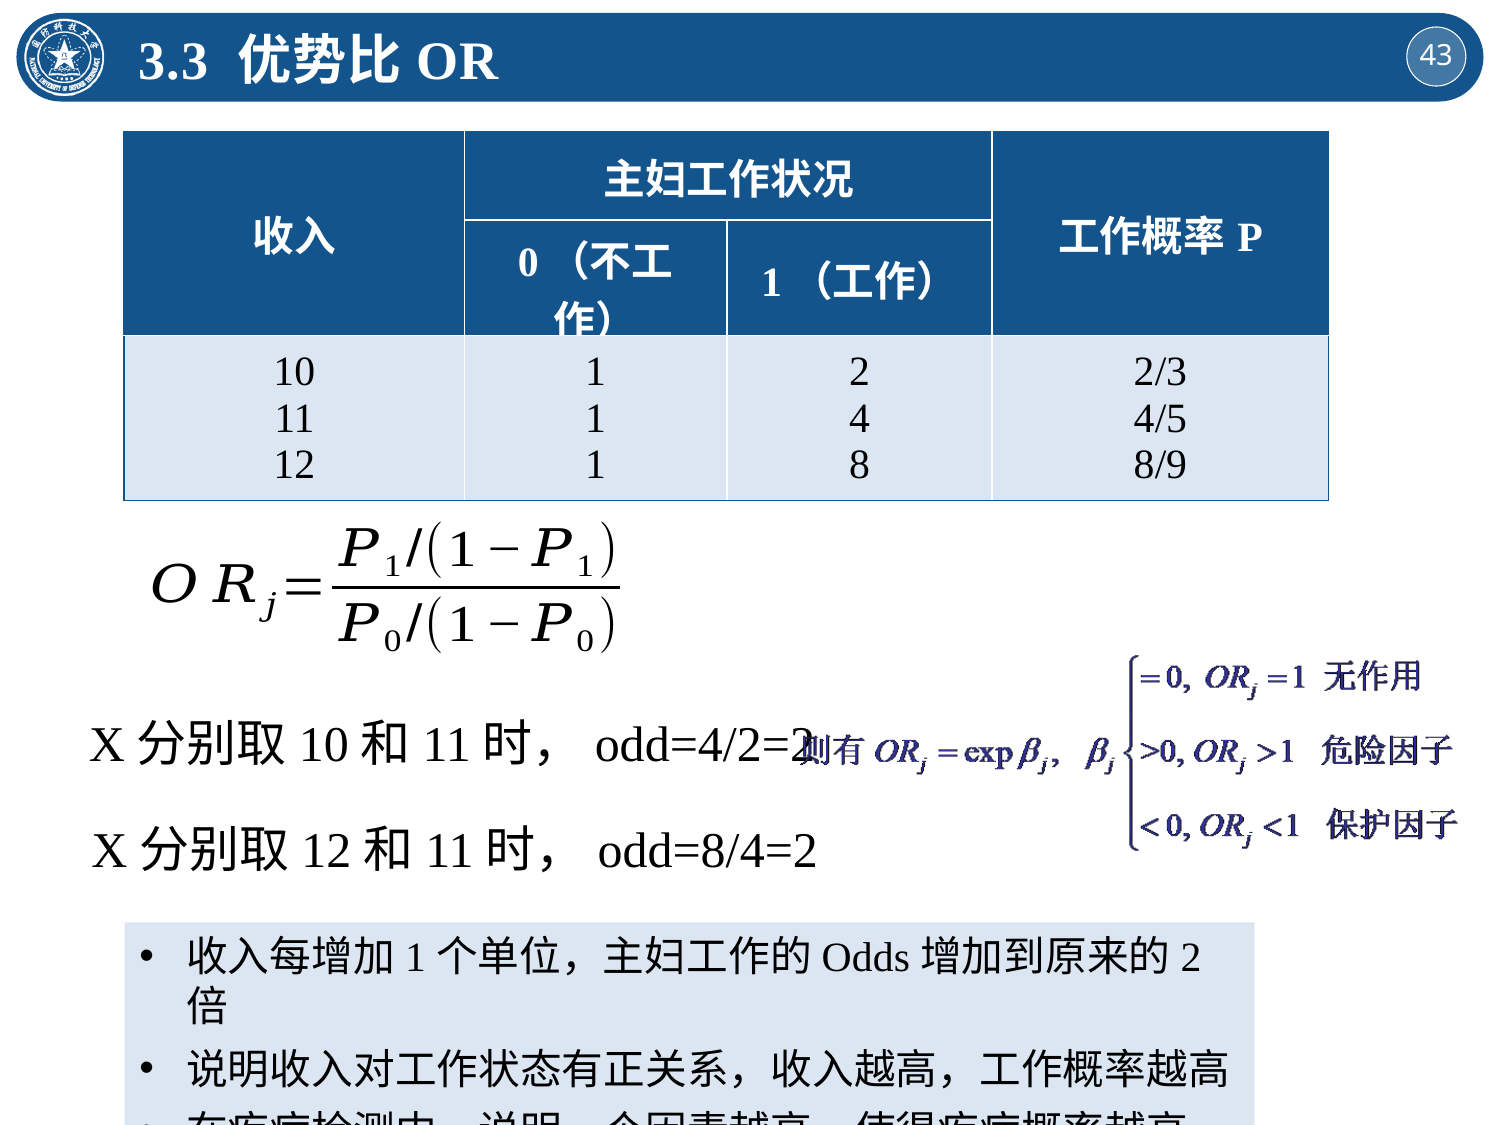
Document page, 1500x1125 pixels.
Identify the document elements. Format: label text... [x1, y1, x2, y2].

table_header 收入 [125, 133, 464, 335]
text_box 收入每增加1个单位，主妇工作的Odds增加到原来的2倍 说明收入对工作状态有正关系，收入越高，工作概率越高 在疾病检测中，说明一个因素越高，使得疾病概率越高 [124, 922, 1255, 1125]
text_box X分别取10和11时，odd=4/2=2 [73, 704, 791, 779]
table_cell 1（工作） [728, 221, 991, 335]
picture [16, 9, 111, 104]
table_header 主妇工作状况 [465, 133, 991, 219]
table_cell 0（不工作） [465, 221, 726, 335]
table_cell 10 11 12 [125, 336, 464, 500]
table_header 工作概率P [993, 133, 1328, 335]
table_cell 1 1 1 [465, 336, 726, 500]
picture [796, 649, 1464, 856]
table_cell 2 4 8 [728, 336, 991, 500]
text_box 3.3 优势比OR [123, 17, 1237, 98]
table_cell 2/3 4/5 8/9 [993, 336, 1328, 500]
text_box X分别取12和11时，odd=8/4=2 [76, 810, 851, 886]
